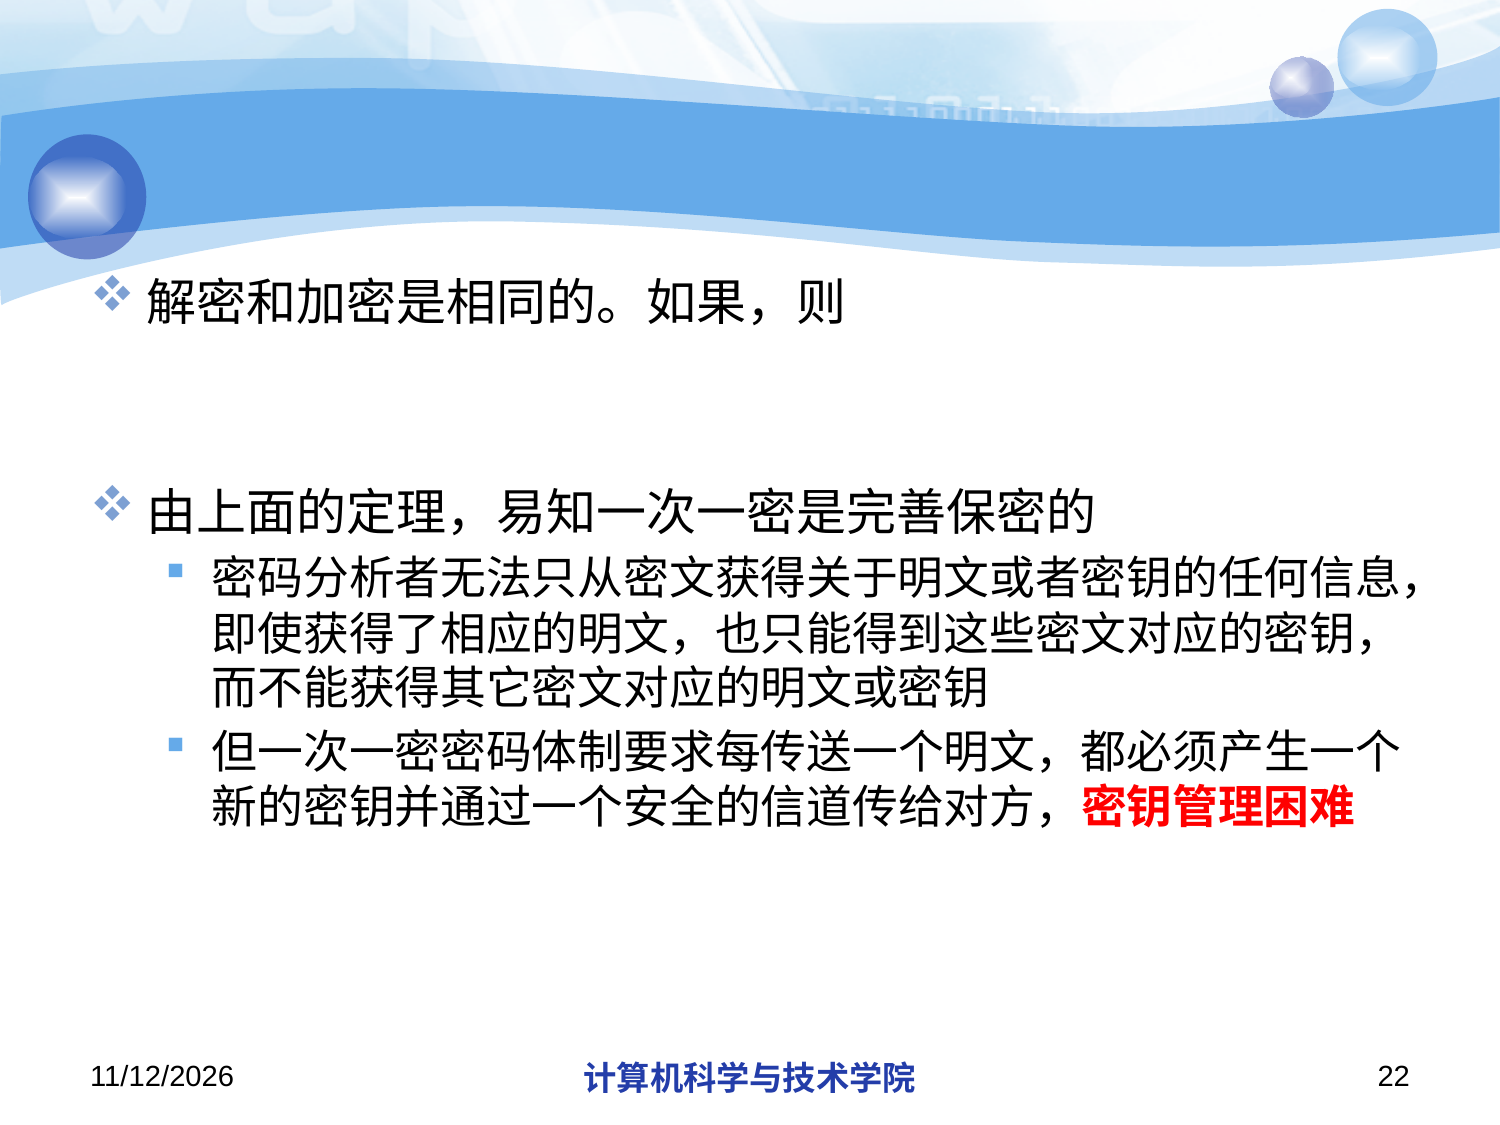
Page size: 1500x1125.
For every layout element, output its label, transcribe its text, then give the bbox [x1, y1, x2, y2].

footer 计算机科学与技术学院 [512, 1049, 988, 1103]
slide_number 22 [1074, 1049, 1426, 1103]
picture [0, 0, 1500, 113]
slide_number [74, 1049, 426, 1103]
